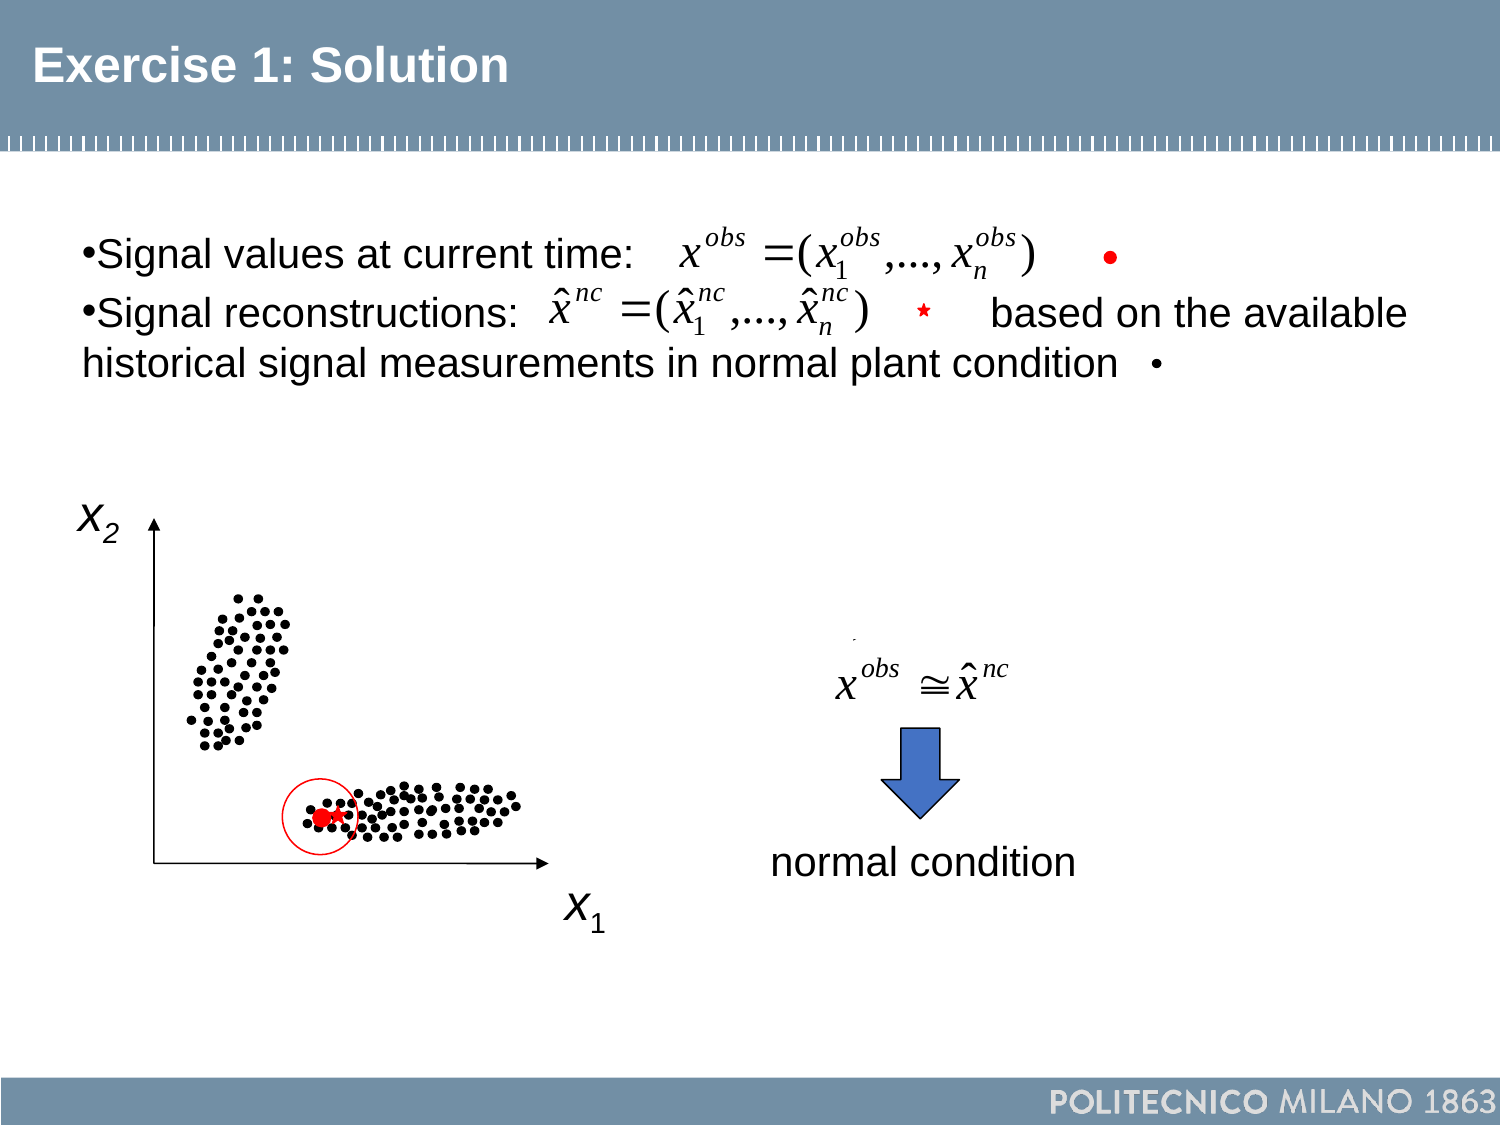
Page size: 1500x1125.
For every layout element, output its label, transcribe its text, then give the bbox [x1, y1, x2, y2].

text_box Signal values at current time: Signal reconstructions: based on the available historical signal measurements in normal plant condition [67, 219, 1448, 394]
text_box x2 [63, 473, 135, 557]
text_box [918, 303, 930, 316]
text_box [881, 728, 960, 819]
text_box [1152, 359, 1161, 368]
title Exercise 1: Solution [17, 7, 1311, 126]
text_box x1 [549, 863, 621, 947]
text_box [1104, 251, 1117, 264]
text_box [540, 263, 878, 348]
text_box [153, 518, 549, 864]
text_box normal condition [755, 827, 1092, 893]
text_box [826, 639, 1017, 712]
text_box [670, 215, 1044, 292]
